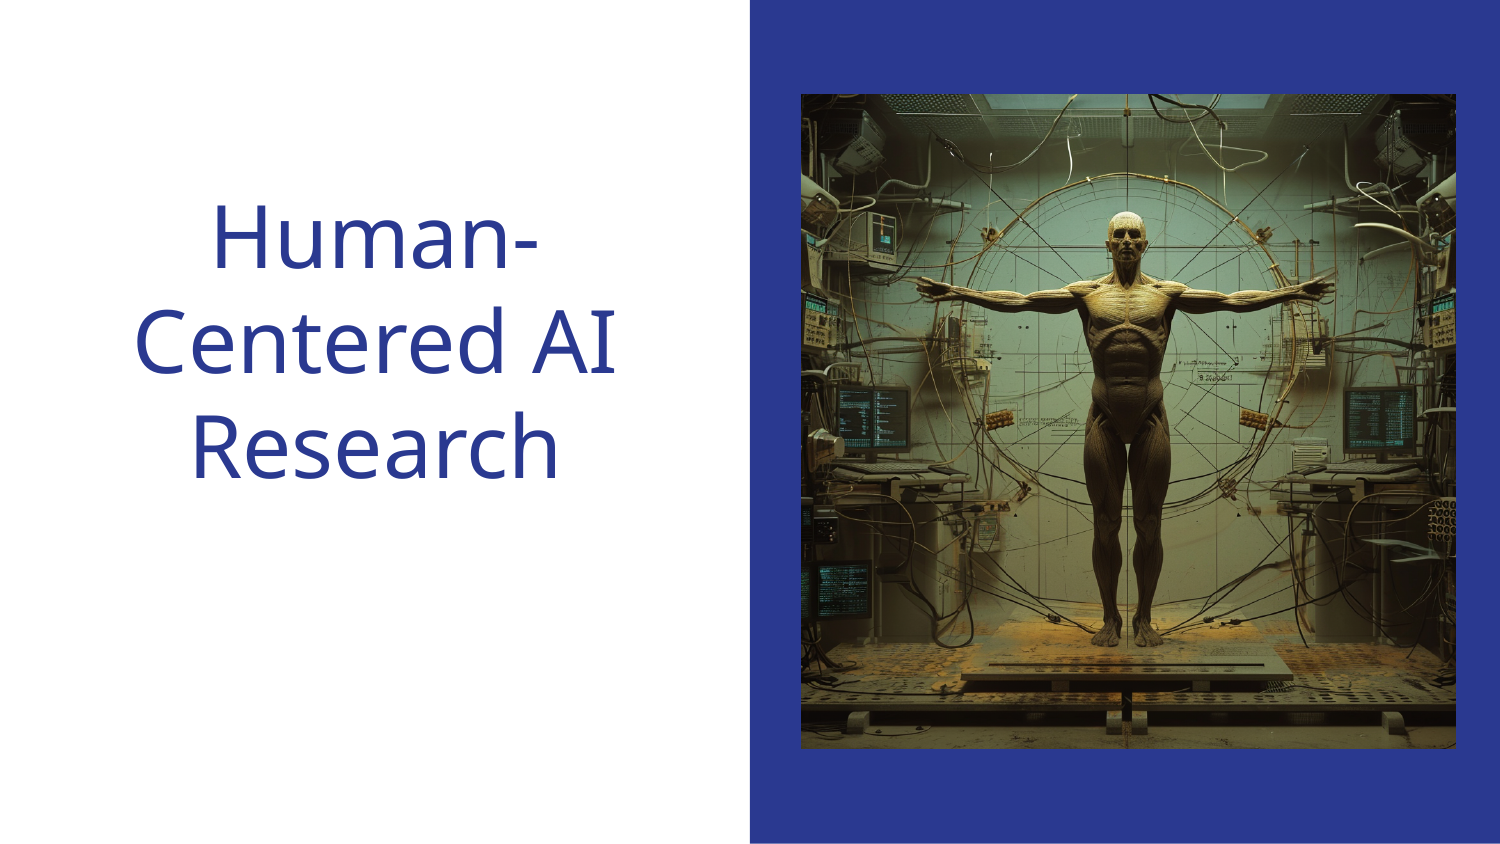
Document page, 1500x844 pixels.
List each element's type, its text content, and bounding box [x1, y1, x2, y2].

picture [801, 94, 1456, 750]
title Human-Centered AI Research [28, 188, 723, 511]
